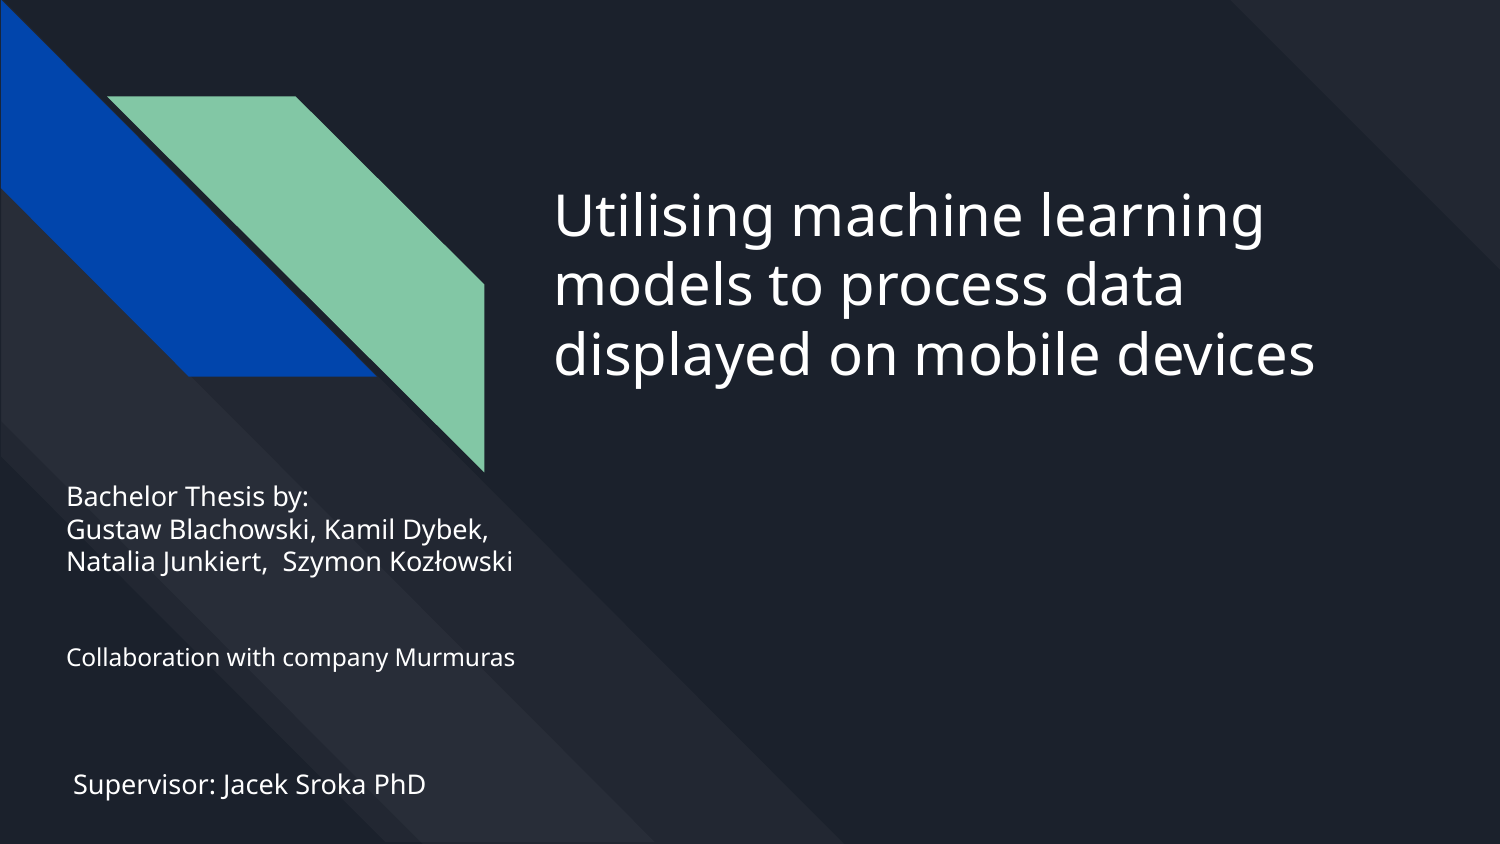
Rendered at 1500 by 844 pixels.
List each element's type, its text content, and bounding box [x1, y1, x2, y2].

subtitle Supervisor: Jacek Sroka PhD [58, 752, 546, 816]
title Utilising machine learning models to process data displayed on mobile devices [538, 163, 1457, 465]
subtitle Bachelor Thesis by: Gustaw Blachowski, Kamil Dybek, Natalia Junkiert, Szymon Kozłowski [51, 464, 546, 651]
subtitle Collaboration with company Murmuras [51, 626, 539, 690]
